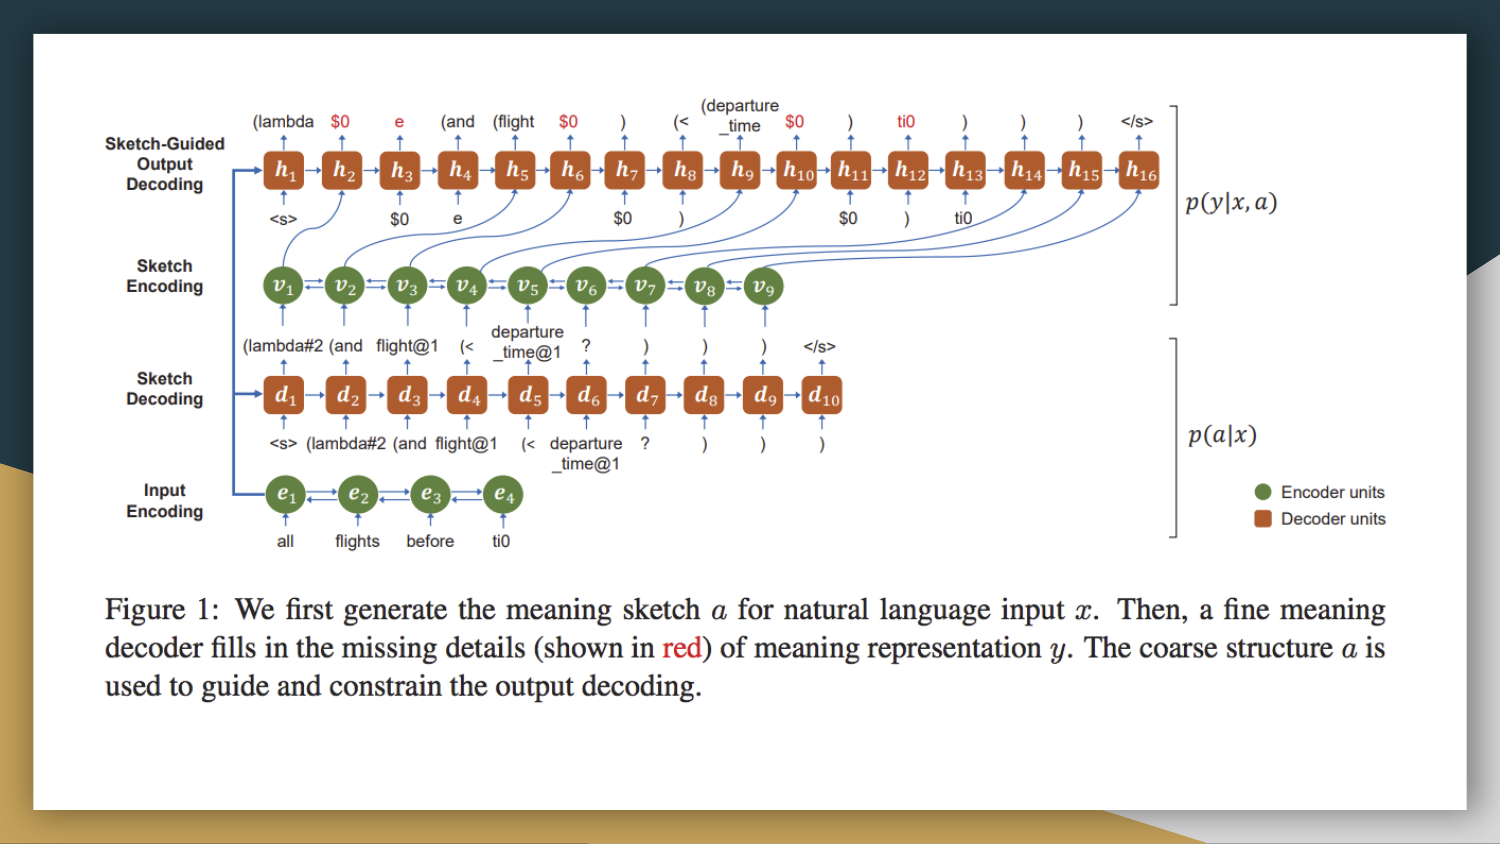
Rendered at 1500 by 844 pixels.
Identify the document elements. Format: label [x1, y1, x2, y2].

picture [74, 88, 1413, 734]
